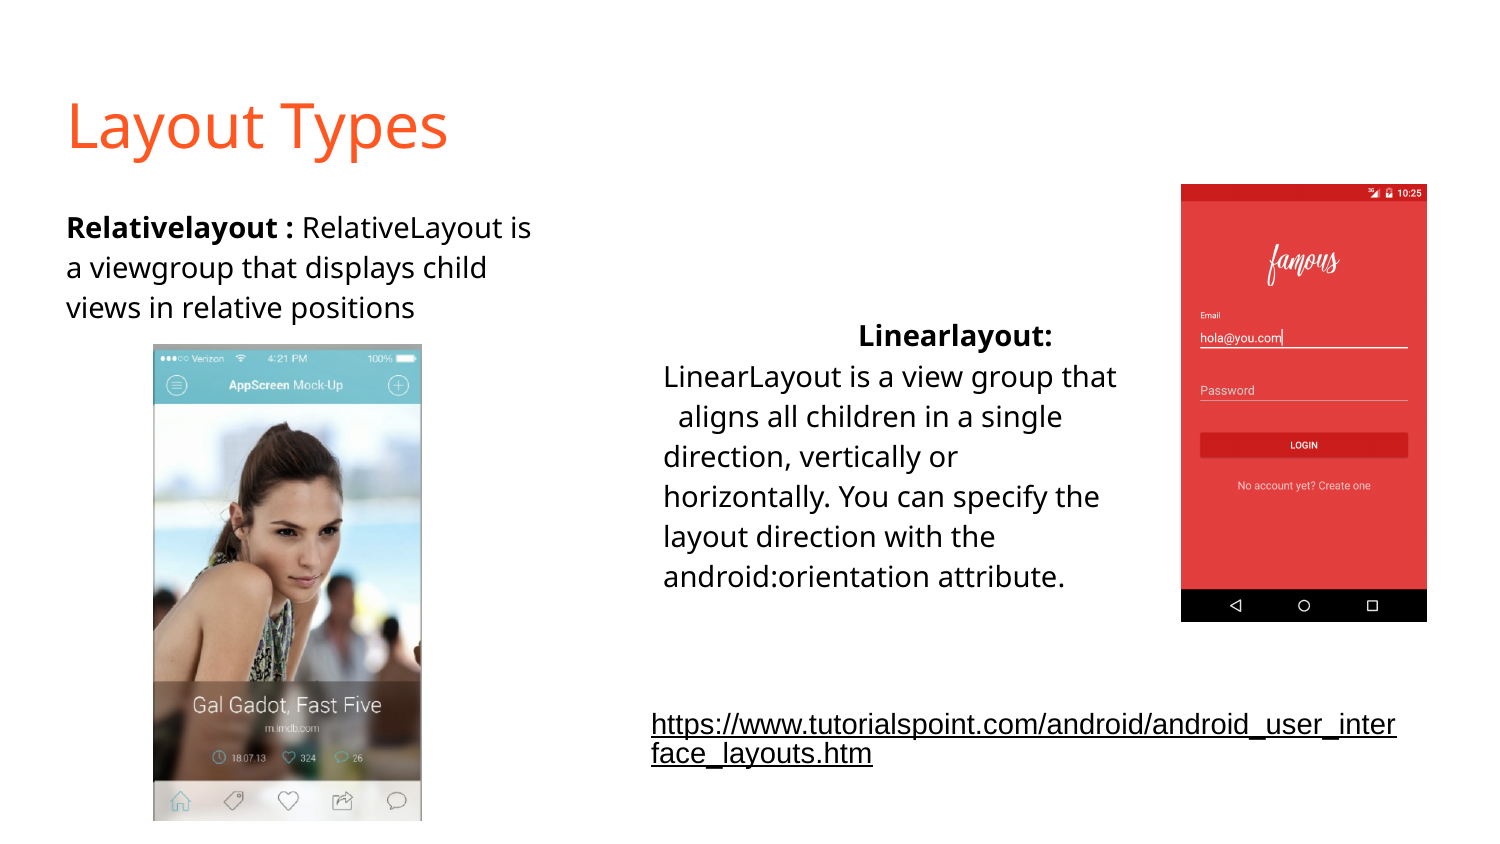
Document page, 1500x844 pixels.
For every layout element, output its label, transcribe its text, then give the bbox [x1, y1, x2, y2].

picture [153, 344, 423, 821]
picture [1180, 184, 1428, 623]
title Layout Types [51, 71, 1449, 166]
text_box https://www.tutorialspoint.com/android/android_user_interface_layouts.htm [636, 649, 1414, 831]
text_box Linearlayout: LinearLayout is a view group that aligns all children in a single direction, vertically or horizontally. You can specify the layout direction with the android:orientation attribute. [648, 269, 1136, 597]
list Relativelayout : RelativeLayout is a viewgroup that displays child views in relative positions [51, 189, 567, 750]
